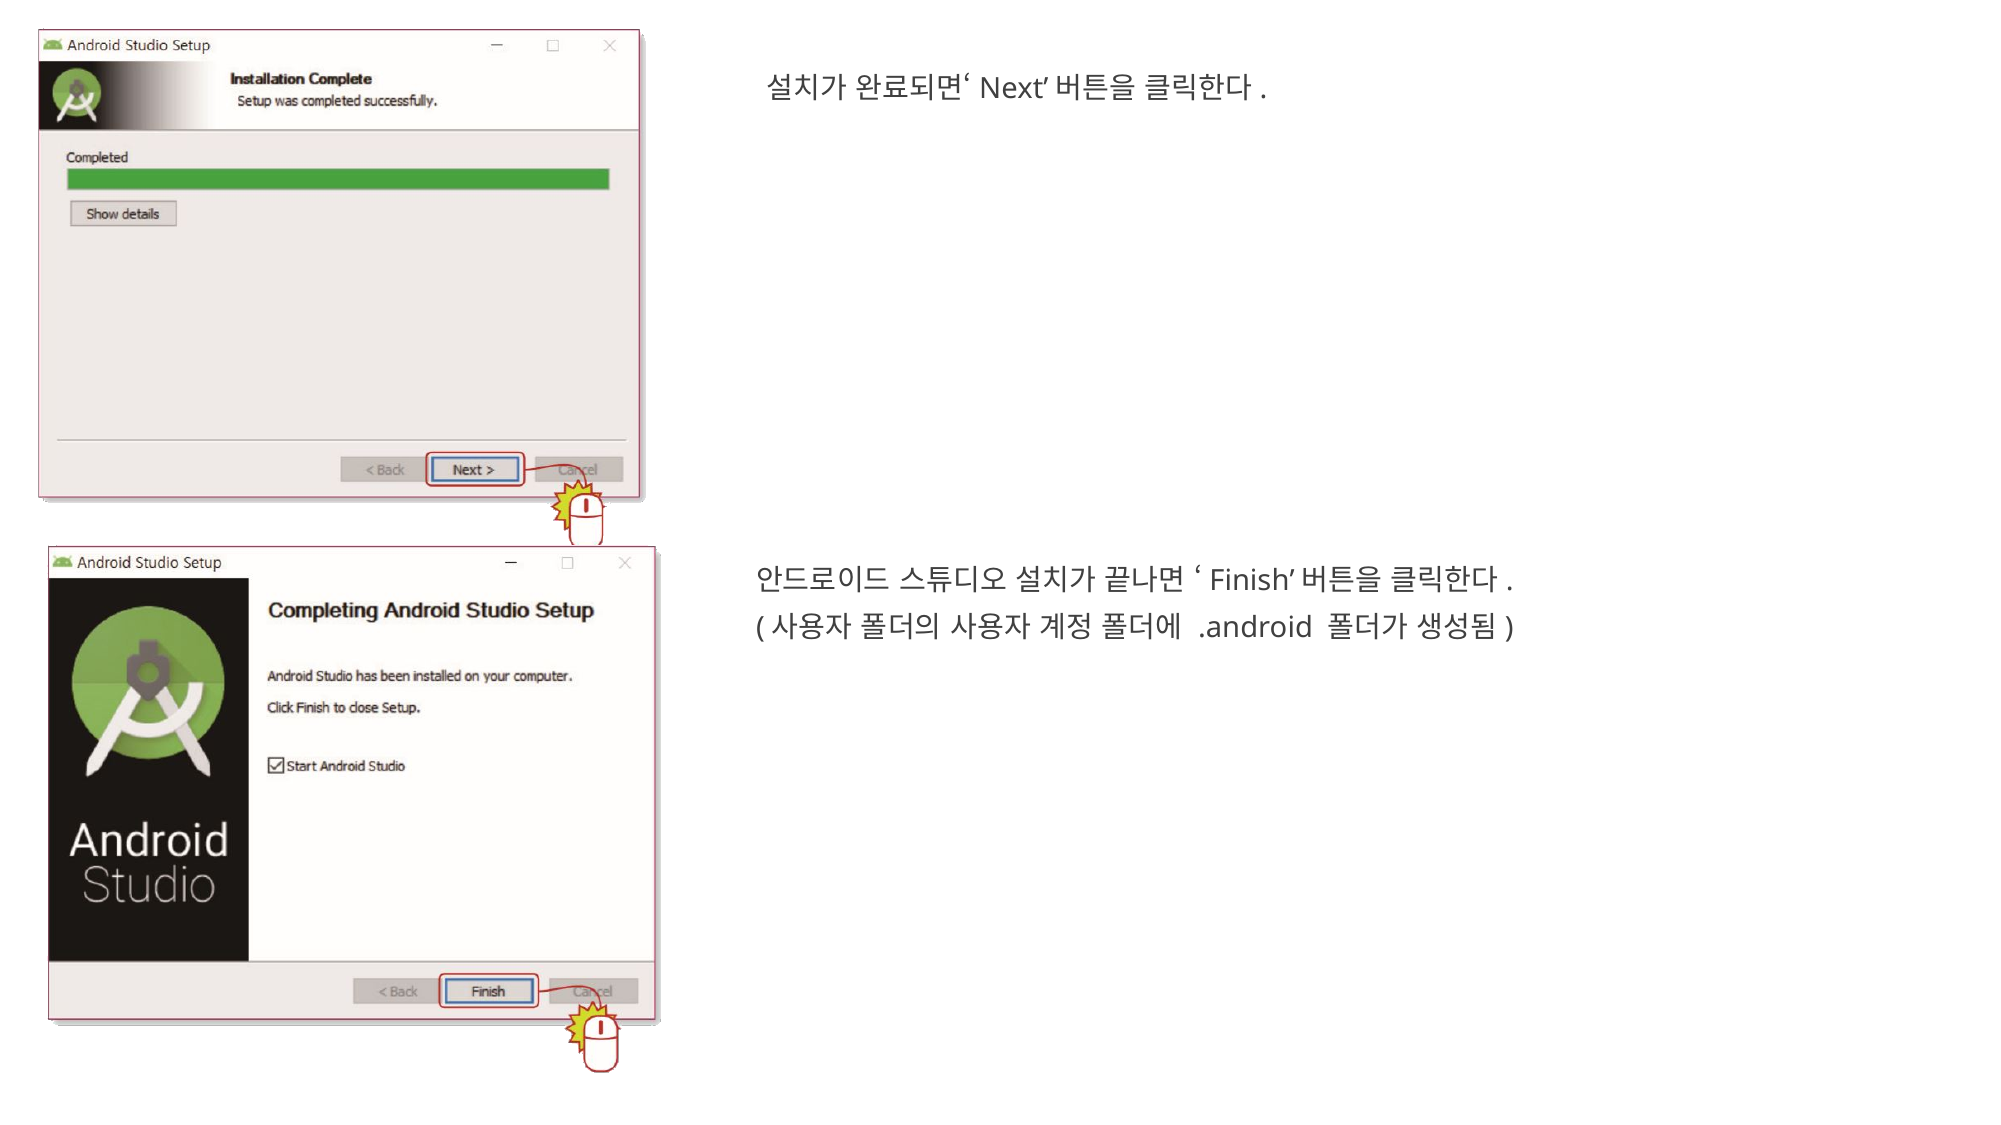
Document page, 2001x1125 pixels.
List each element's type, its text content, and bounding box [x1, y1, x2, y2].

text_box 안드로이드 스튜디오 설치가 끝나면 ‘Finish’버튼을 클릭한다. (사용자 폴더의 사용자 계정 폴더에 .android 폴더가 생성됨) [756, 554, 1795, 638]
picture [30, 18, 670, 1077]
text_box 설치가 완료되면‘Next’버튼을 클릭한다. [708, 69, 1326, 152]
